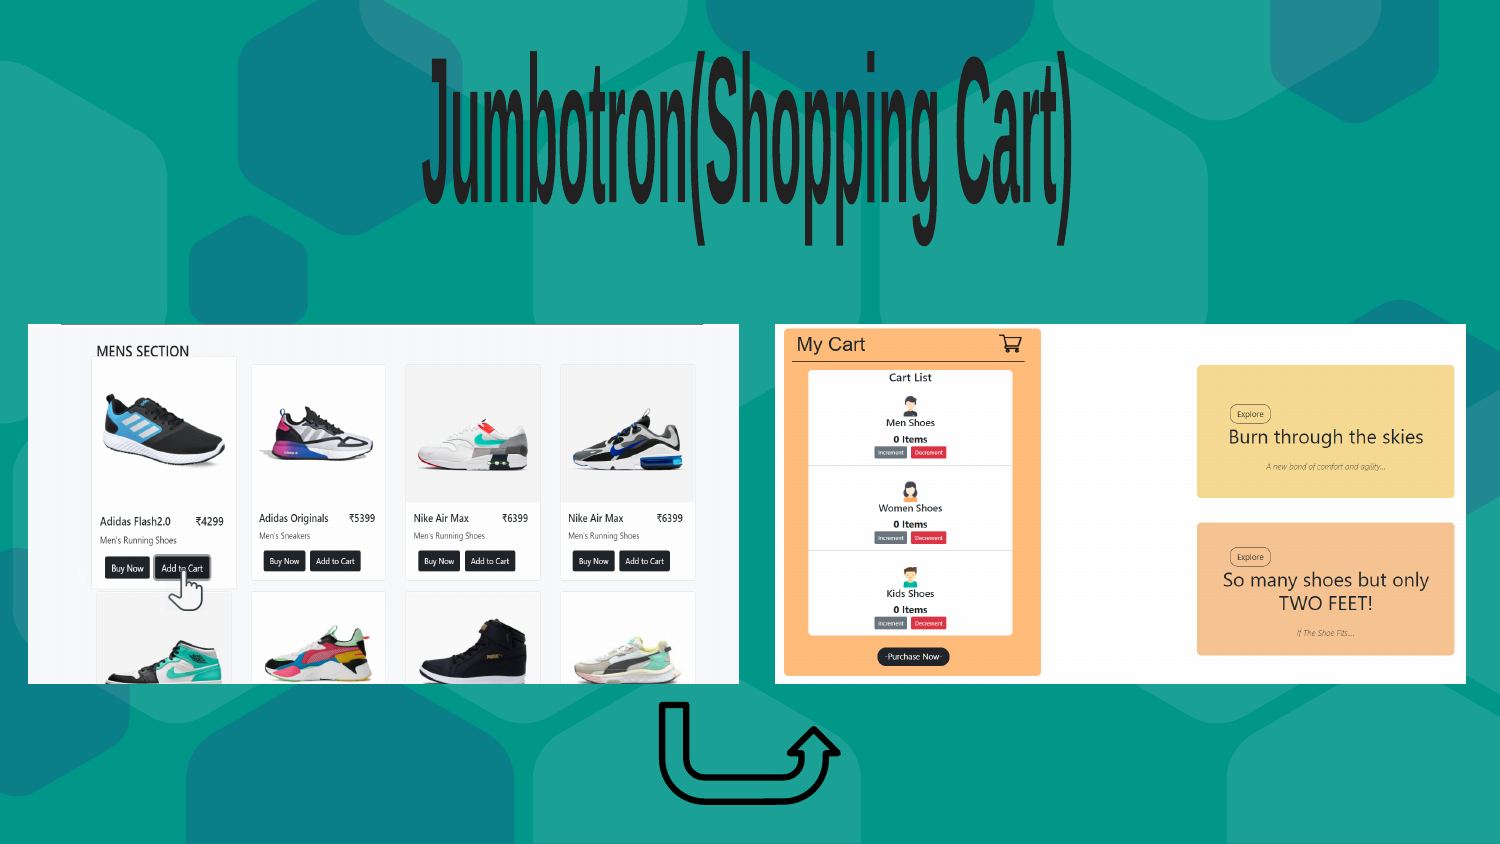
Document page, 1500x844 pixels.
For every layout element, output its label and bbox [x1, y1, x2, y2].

picture [774, 323, 1467, 684]
picture [27, 323, 739, 684]
text_box [480, 29, 1020, 124]
text_box [662, 704, 838, 802]
